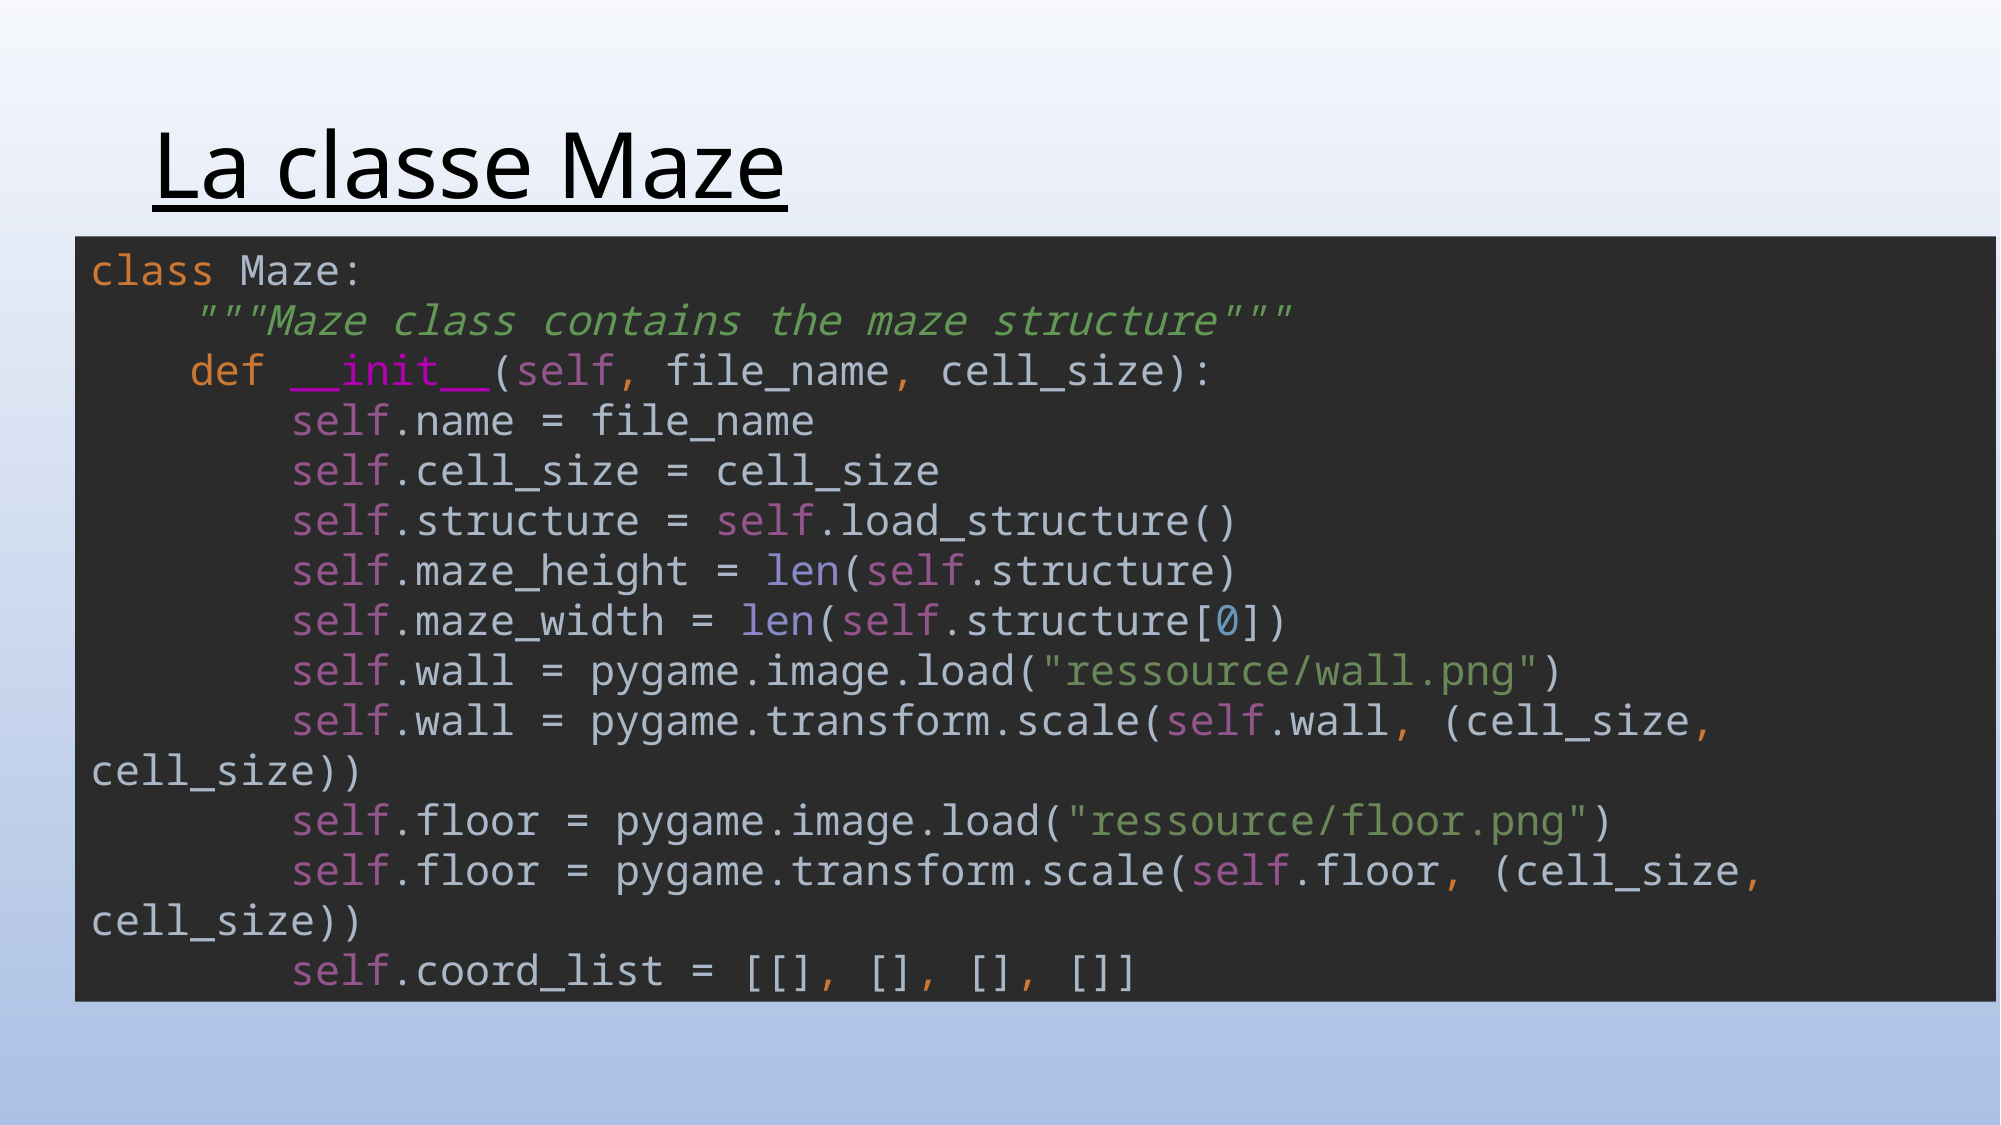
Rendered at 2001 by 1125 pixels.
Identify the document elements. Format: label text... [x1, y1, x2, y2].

title La classe Maze [137, 59, 1863, 236]
list class Maze: """Maze class contains the maze structure""" def __init__(self, file_name, cell_size): self.name = file_name self.cell_size = cell_size self.structure = self.load_structure() self.maze_height = len(self.structure) self.maze_width = len(self.structure[0]) self.wall = pygame.image.load("ressource/wall.png") self.wall = pygame.transform.scale(self.wall, (cell_size, cell_size)) self.floor = pygame.image.load("ressource/floor.png") self.floor = pygame.transform.scale(self.floor, (cell_size, cell_size)) self.coord_list = [[], [], [], []] [75, 236, 1996, 1002]
